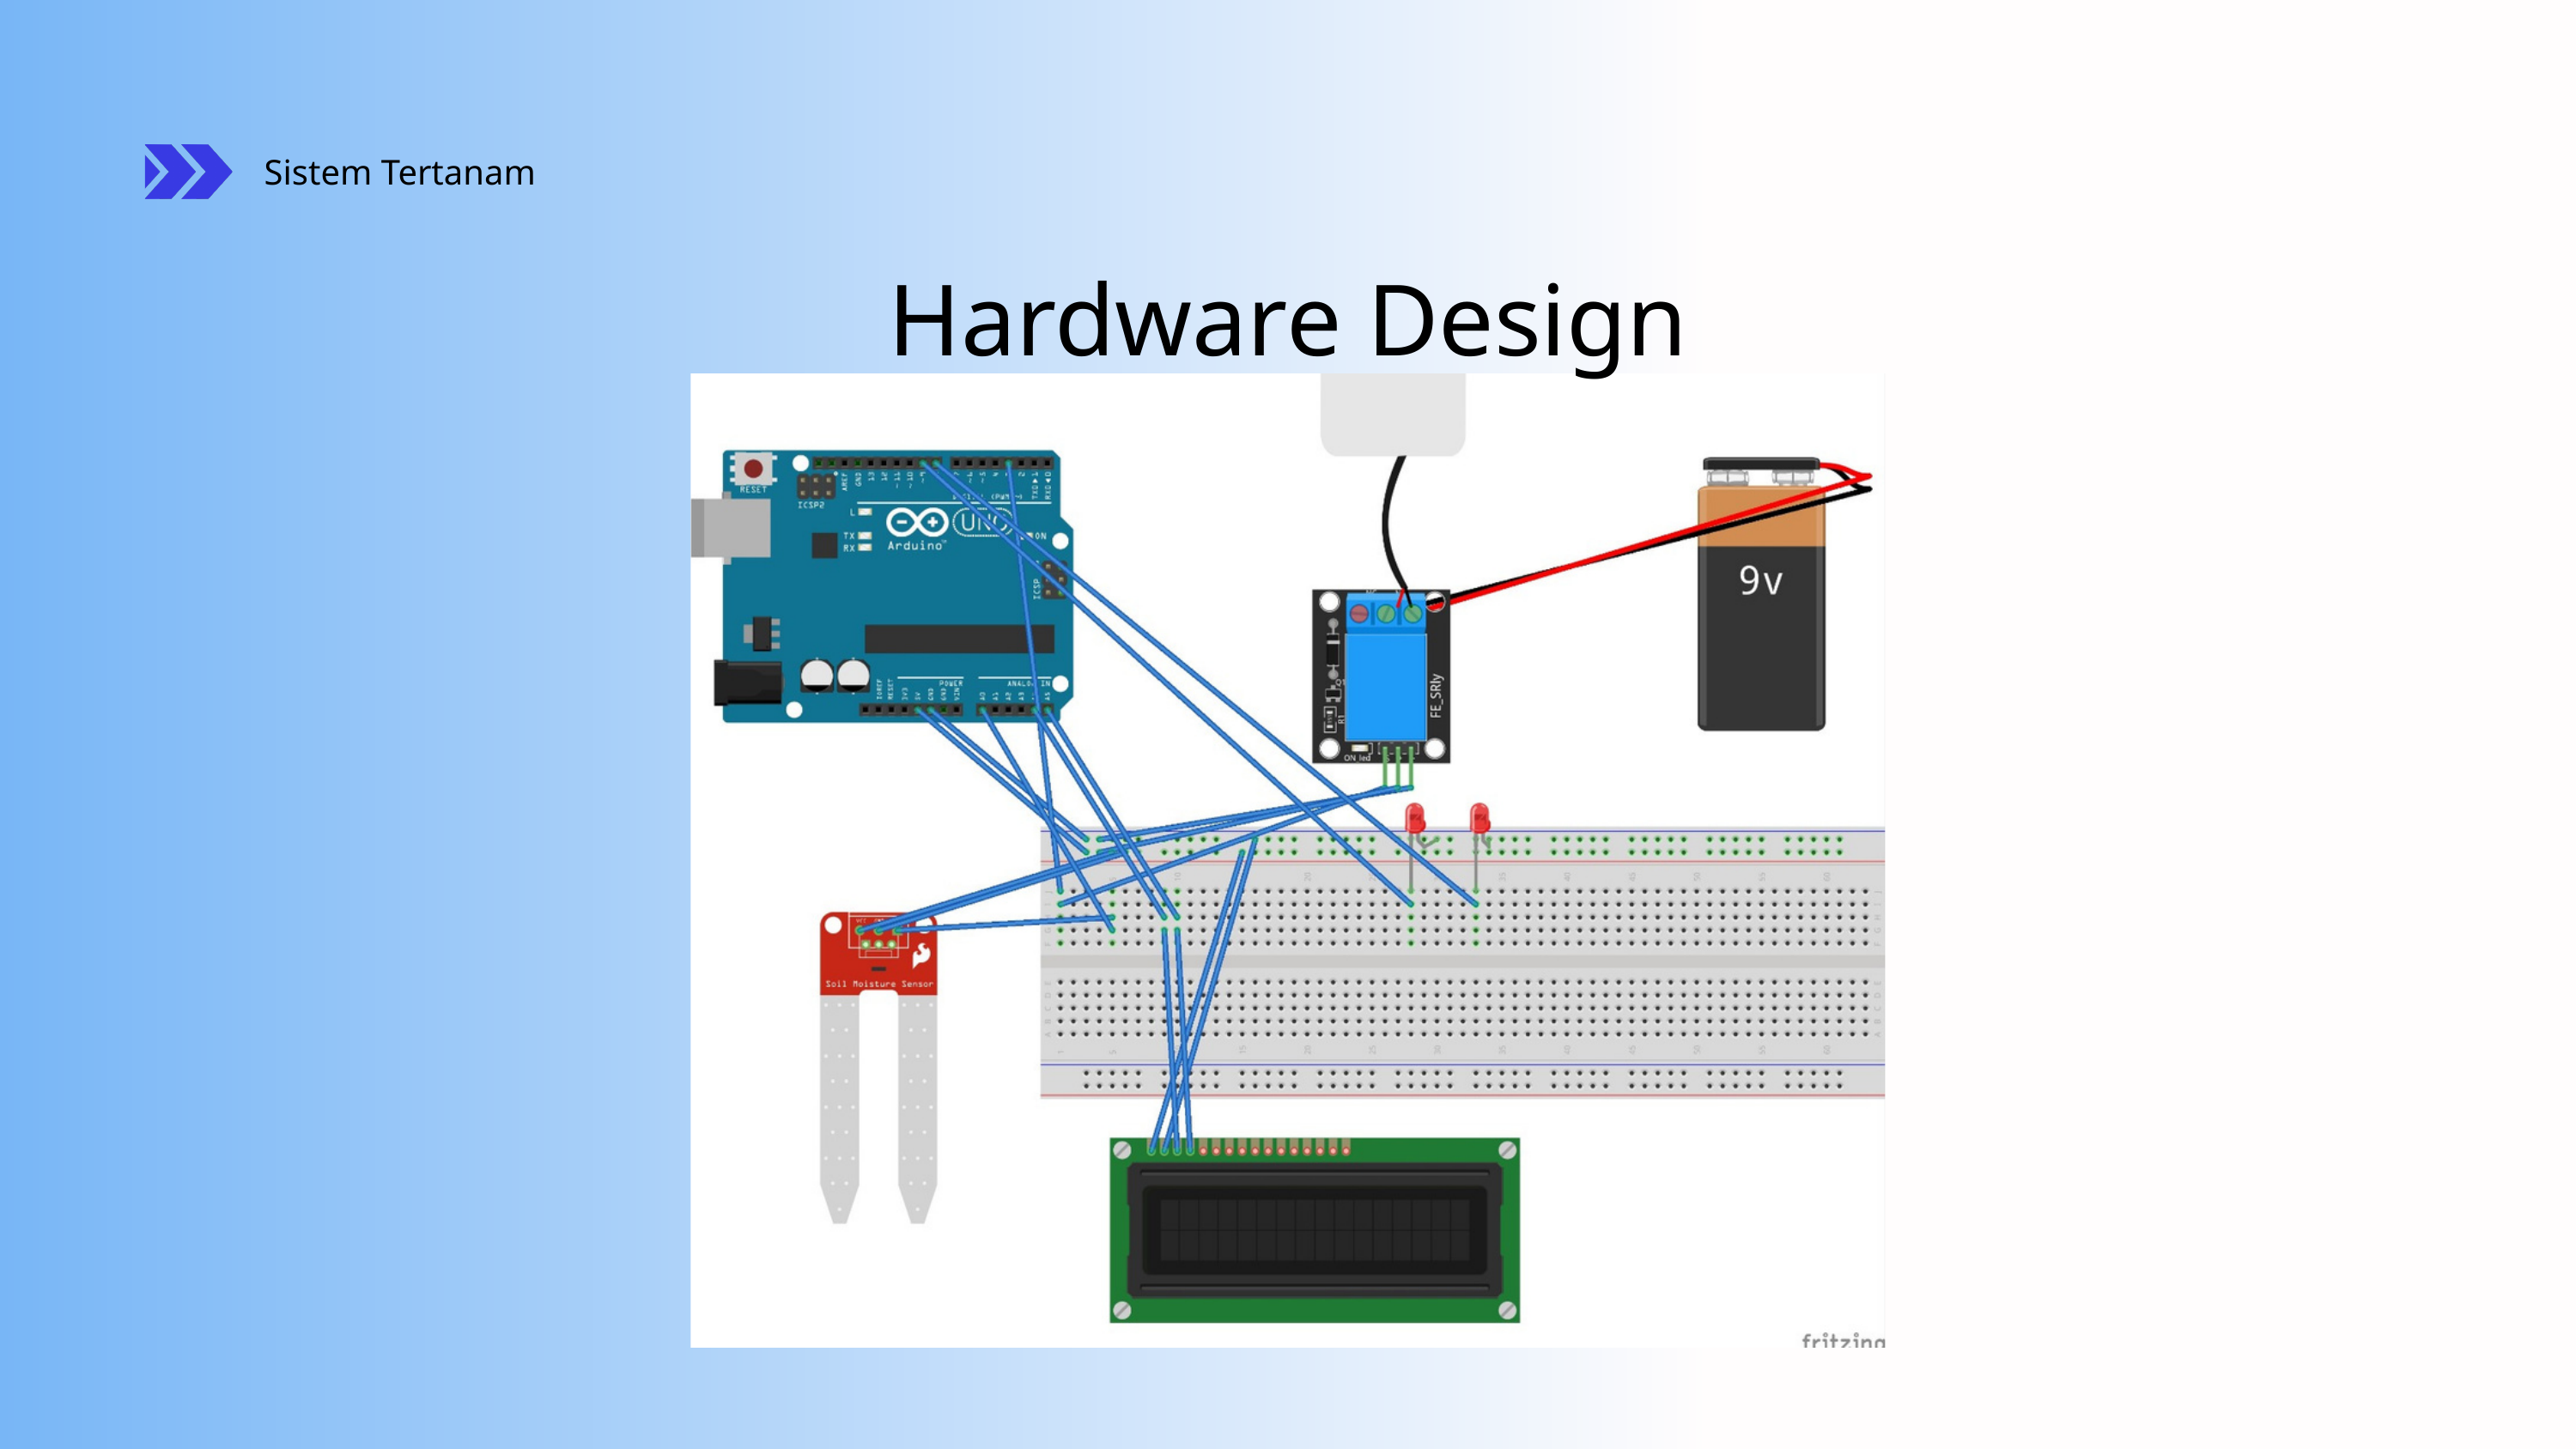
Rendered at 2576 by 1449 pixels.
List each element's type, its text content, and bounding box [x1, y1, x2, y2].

text_box Hardware Design [320, 257, 2256, 376]
text_box Sistem Tertanam [264, 154, 839, 192]
text_box [690, 376, 1886, 1348]
text_box [0, 0, 2576, 1449]
text_box [144, 144, 233, 199]
